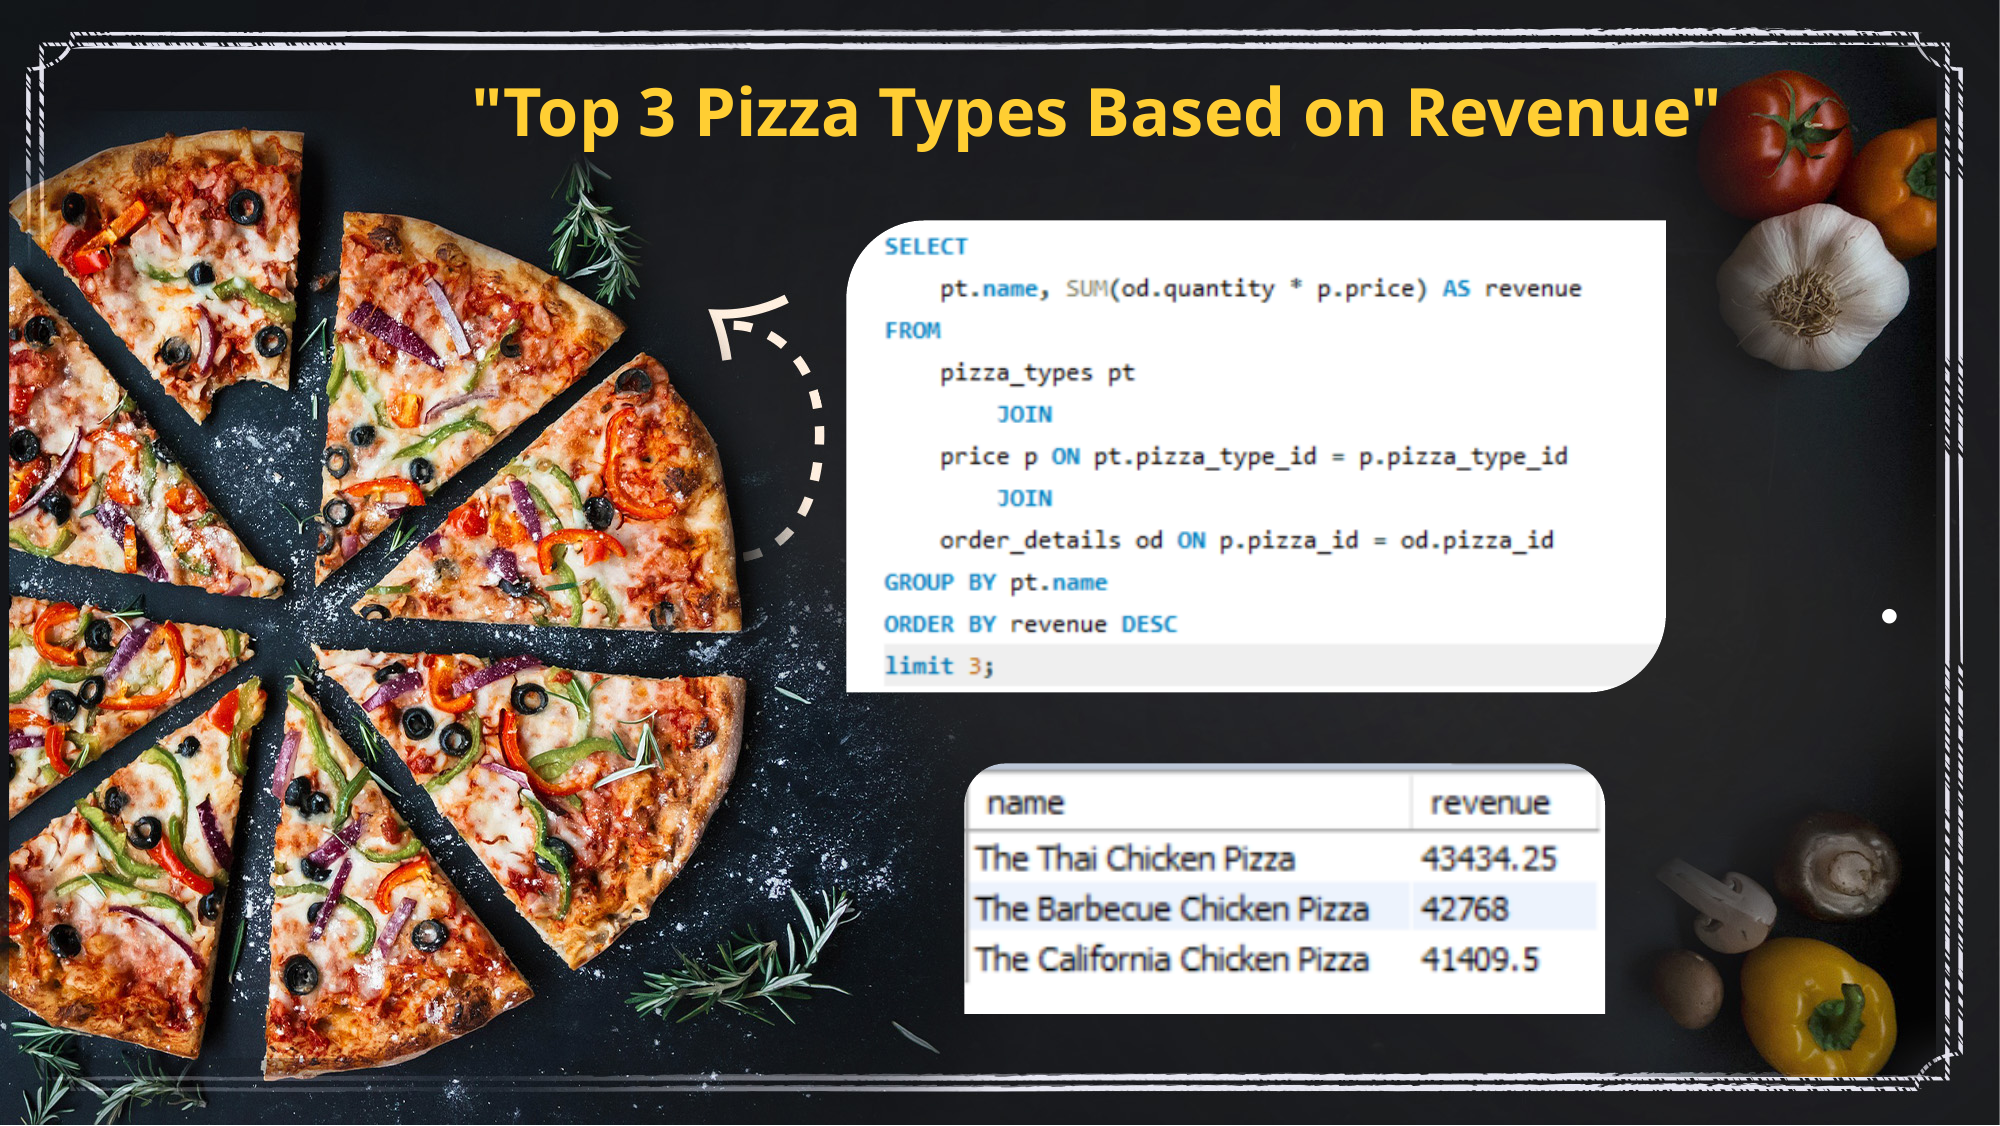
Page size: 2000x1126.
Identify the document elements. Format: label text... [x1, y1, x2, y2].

picture [0, 0, 2000, 1126]
title . [1991, 221, 2000, 1062]
text_box "Top 3 Pizza Types Based on Revenue" [456, 62, 2000, 221]
